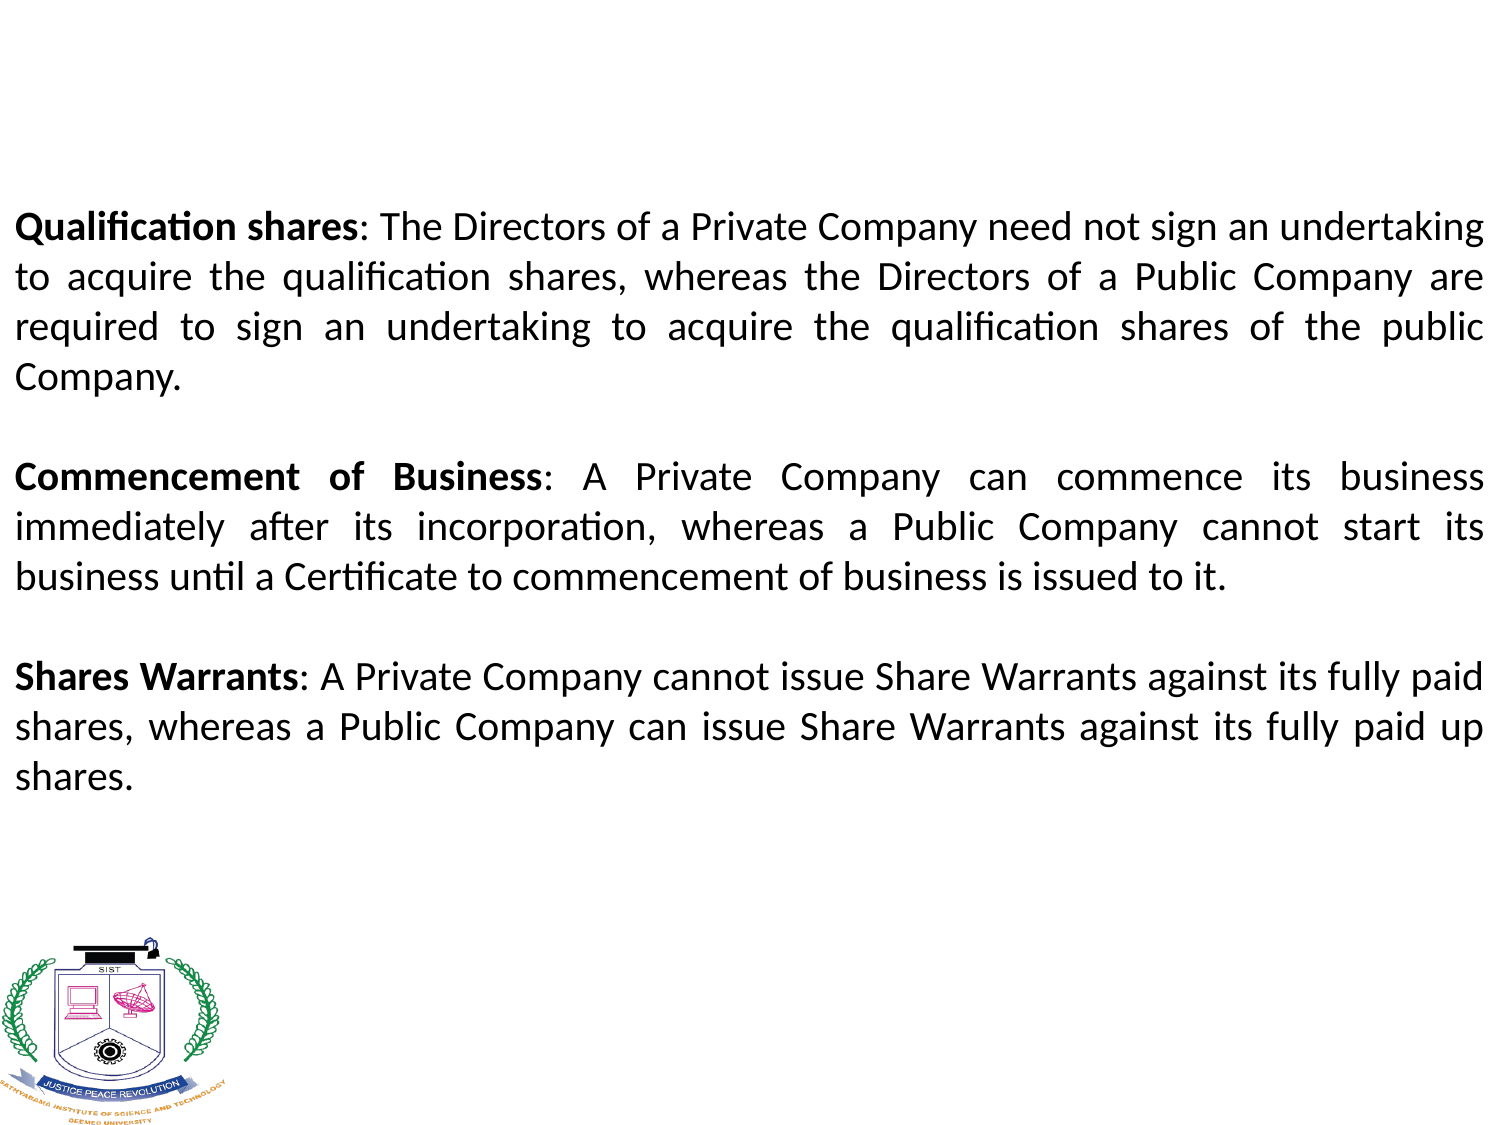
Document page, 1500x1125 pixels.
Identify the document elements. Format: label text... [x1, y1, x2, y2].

picture [0, 937, 225, 1125]
text_box Qualification shares: The Directors of a Private Company need not sign an undertaking to acquire the qualification shares, whereas the Directors of a Public Company are required to sign an undertaking to acquire the qualification shares of the public Company. Commencement of Business: A Private Company can commence its business immediately after its incorporation, whereas a Public Company cannot start its business until a Certificate to commencement of business is issued to it. Shares Warrants: A Private Company cannot issue Share Warrants against its fully paid shares, whereas a Public Company can issue Share Warrants against its fully paid up shares. [0, 191, 1500, 807]
